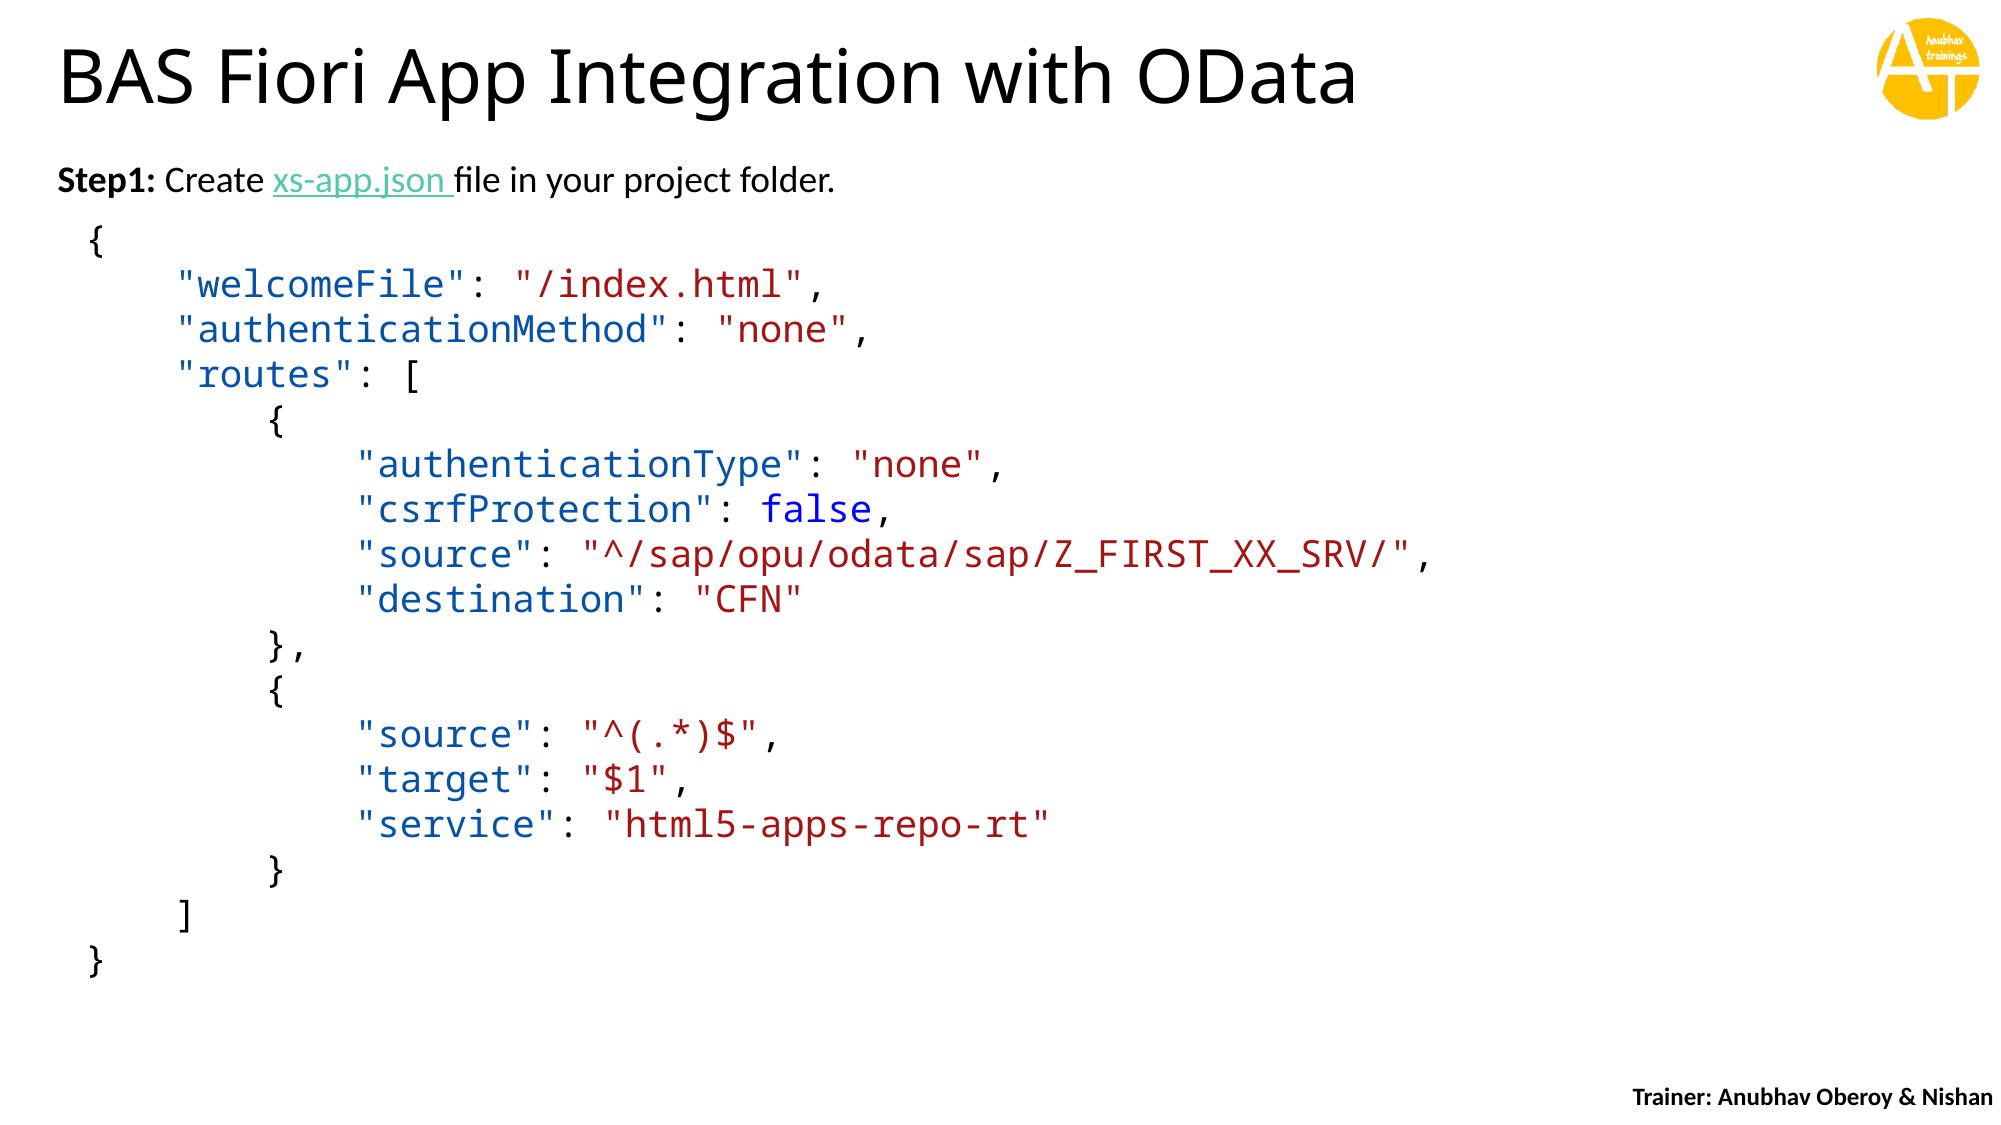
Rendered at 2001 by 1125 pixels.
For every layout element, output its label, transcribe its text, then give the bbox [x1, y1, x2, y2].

text_box BAS Fiori App Integration with OData [42, 30, 1896, 148]
picture [1866, 11, 1985, 128]
footer Trainer: Anubhav Oberoy & Nishan [1601, 1083, 2000, 1108]
text_box { "welcomeFile": "/index.html", "authenticationMethod": "none", "routes": [ { "authenticationType": "none", "csrfProtection": false, "source": "^/sap/opu/odata/sap/Z_FIRST_XX_SRV/", "destination": "CFN" }, { "source": "^(.*)$", "target": "$1", "service": "html5-apps-repo-rt" } ] } [70, 208, 1465, 988]
text_box Step1: Create xs-app.json file in your project folder. [42, 148, 1502, 208]
